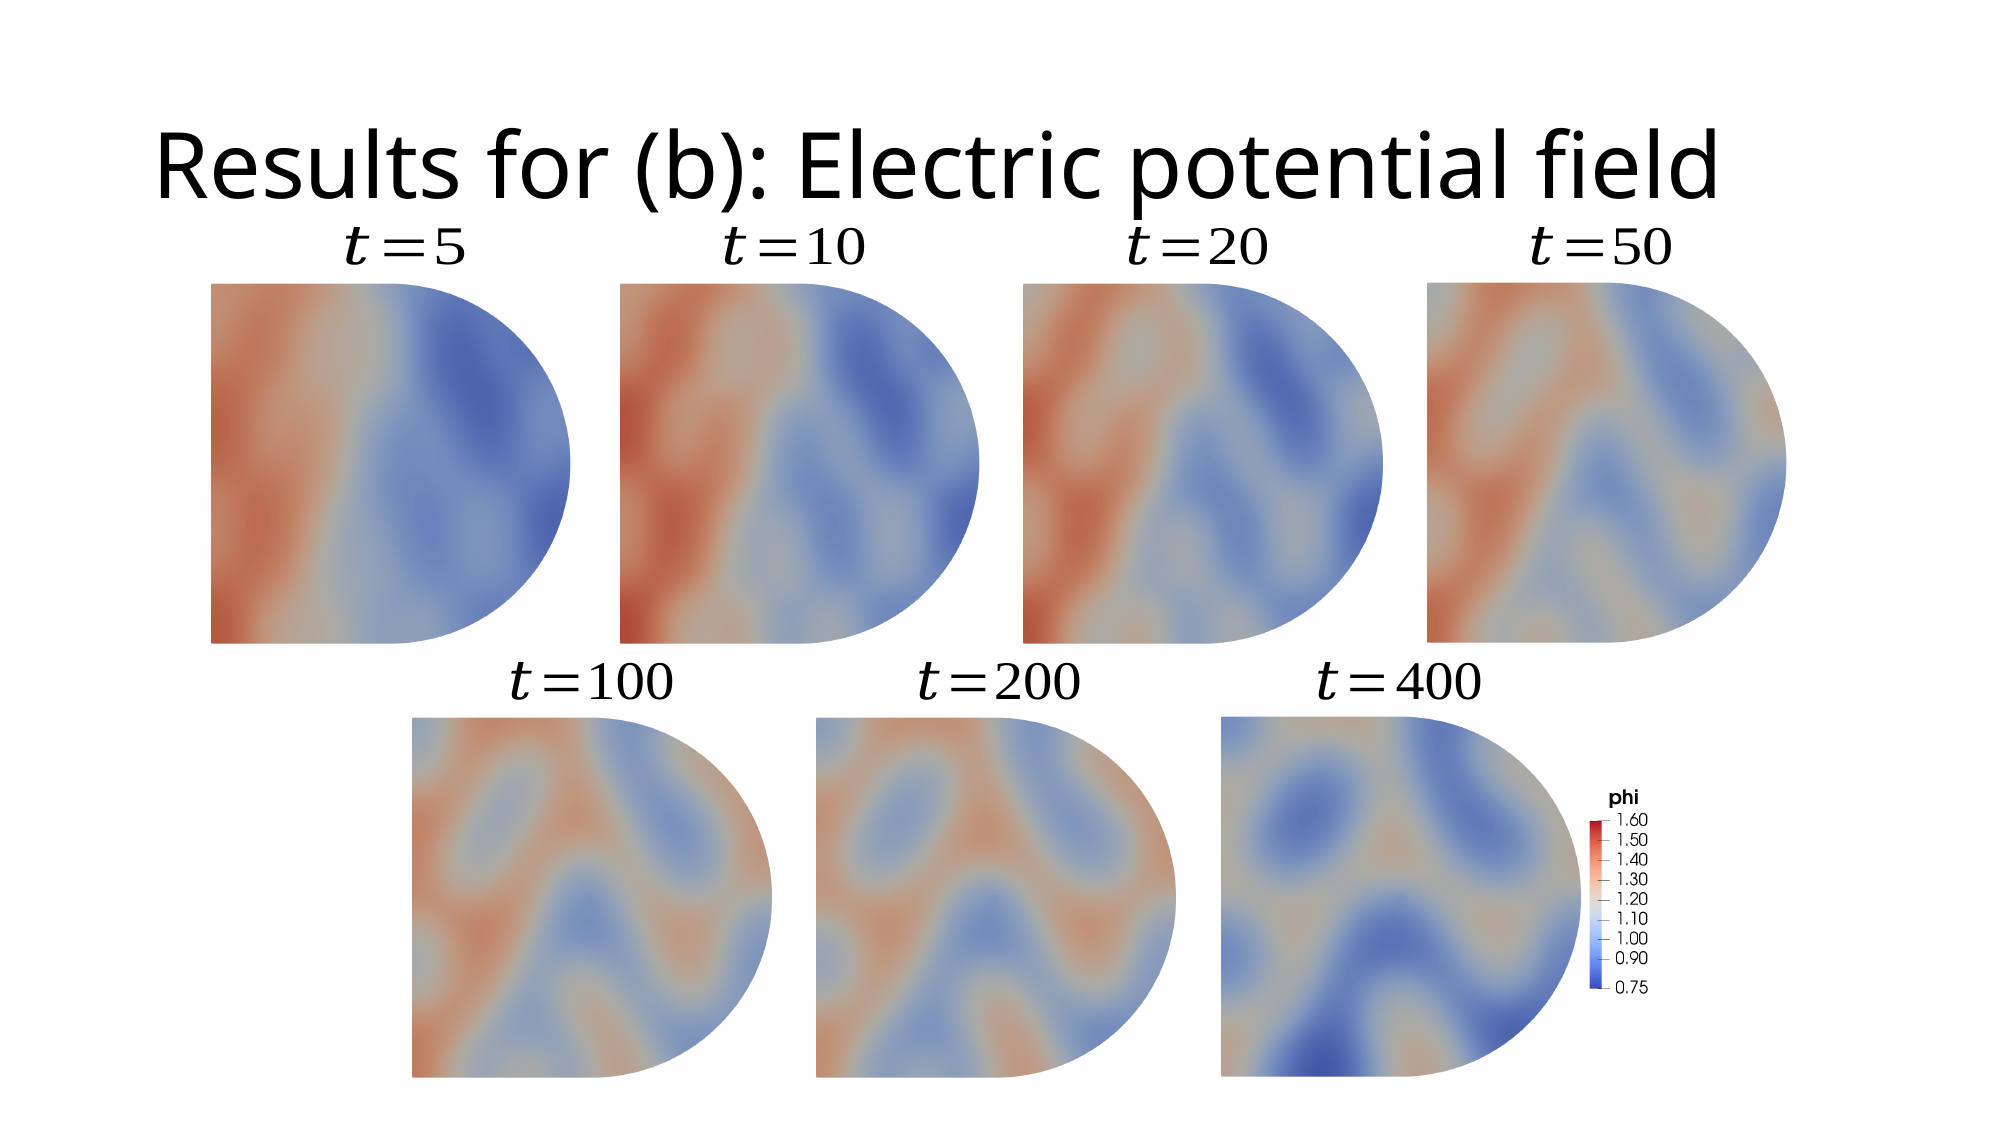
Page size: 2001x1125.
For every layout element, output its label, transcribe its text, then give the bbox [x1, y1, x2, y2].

title Results for (b): Electric potential field [137, 59, 1863, 278]
picture [612, 276, 987, 652]
picture [1419, 274, 1794, 651]
picture [1214, 708, 1671, 1084]
picture [809, 710, 1183, 1084]
picture [1016, 276, 1390, 652]
picture [405, 711, 779, 1084]
picture [203, 277, 578, 653]
